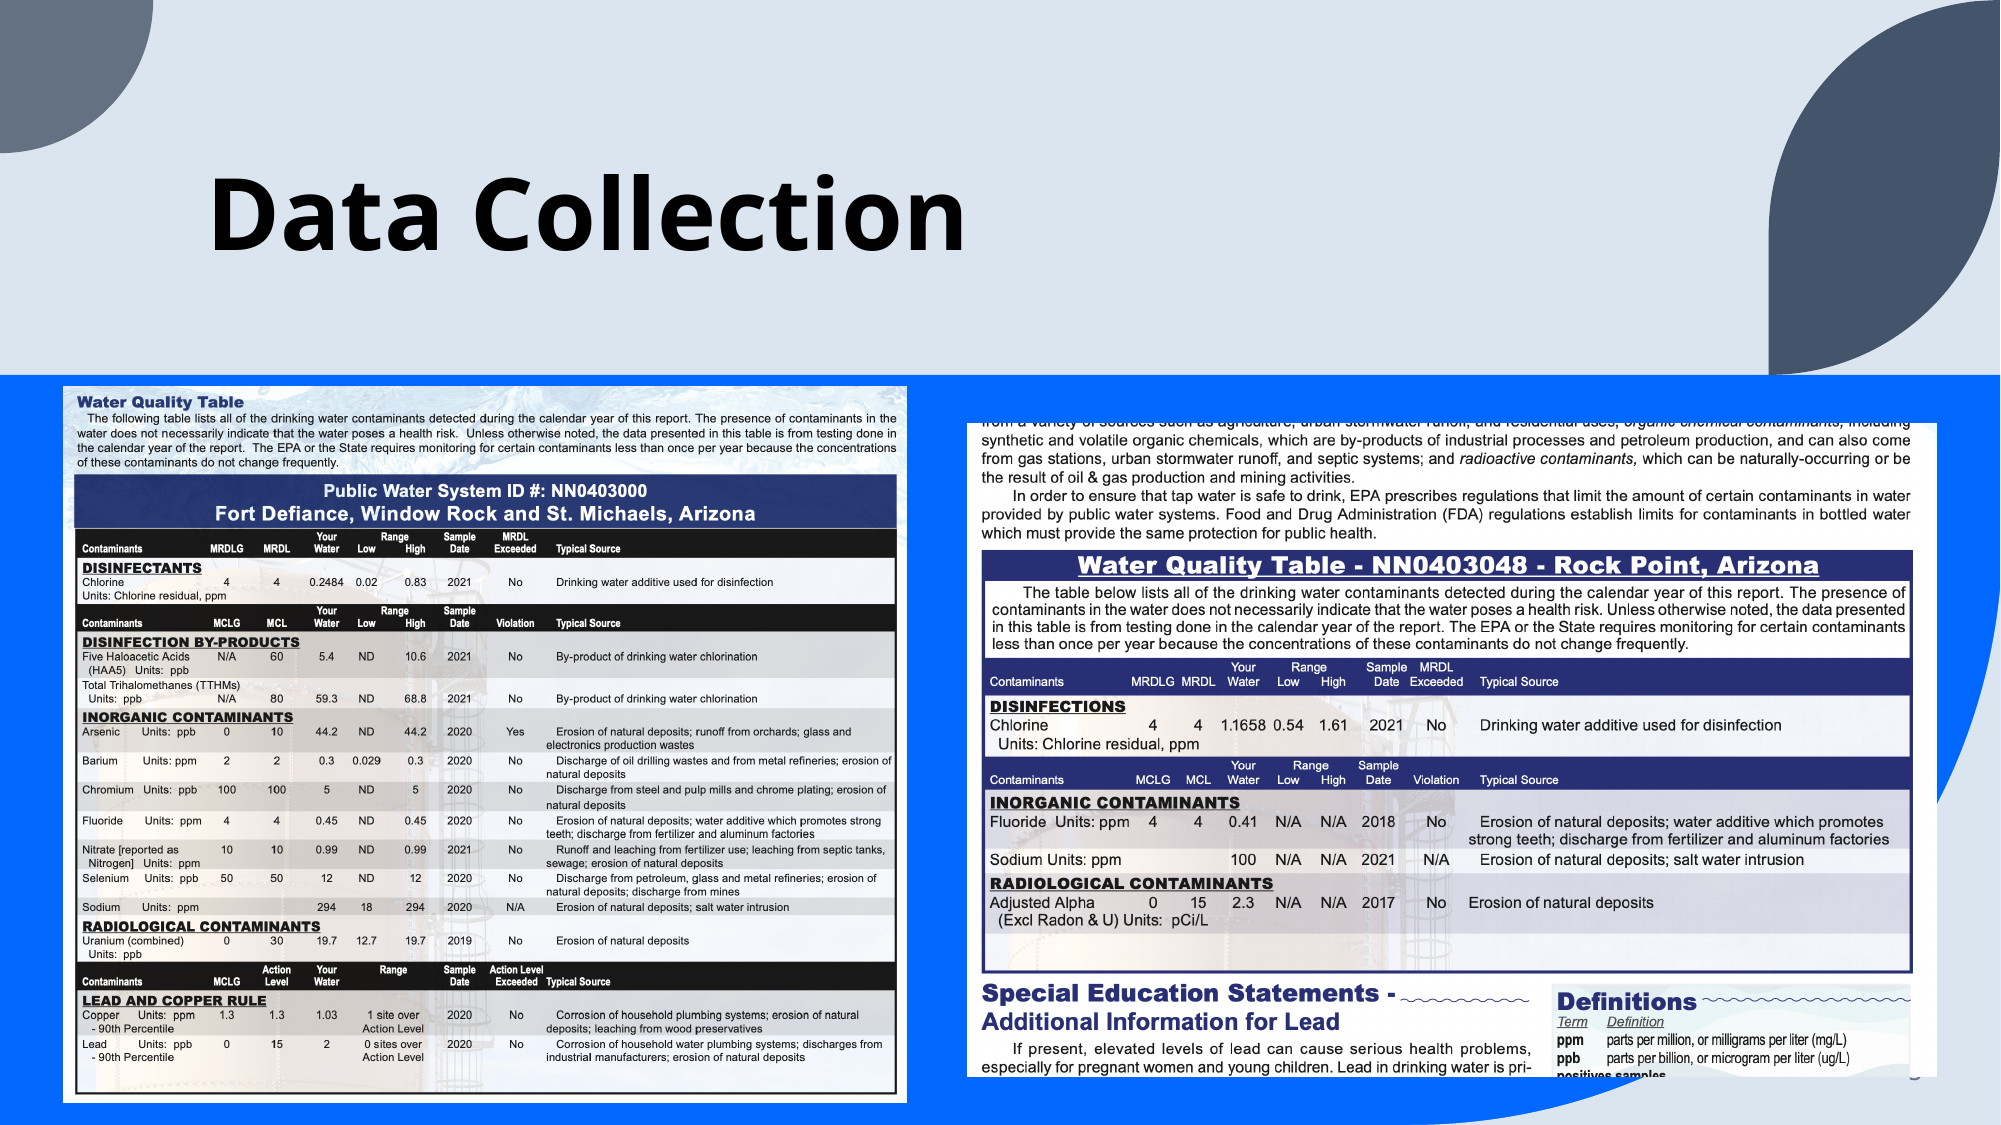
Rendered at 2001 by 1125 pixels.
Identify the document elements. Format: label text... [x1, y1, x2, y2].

title Data Collection [191, 62, 1796, 280]
slide_number 5 [1674, 1042, 1938, 1103]
picture [966, 423, 1937, 1077]
picture [62, 386, 907, 1103]
